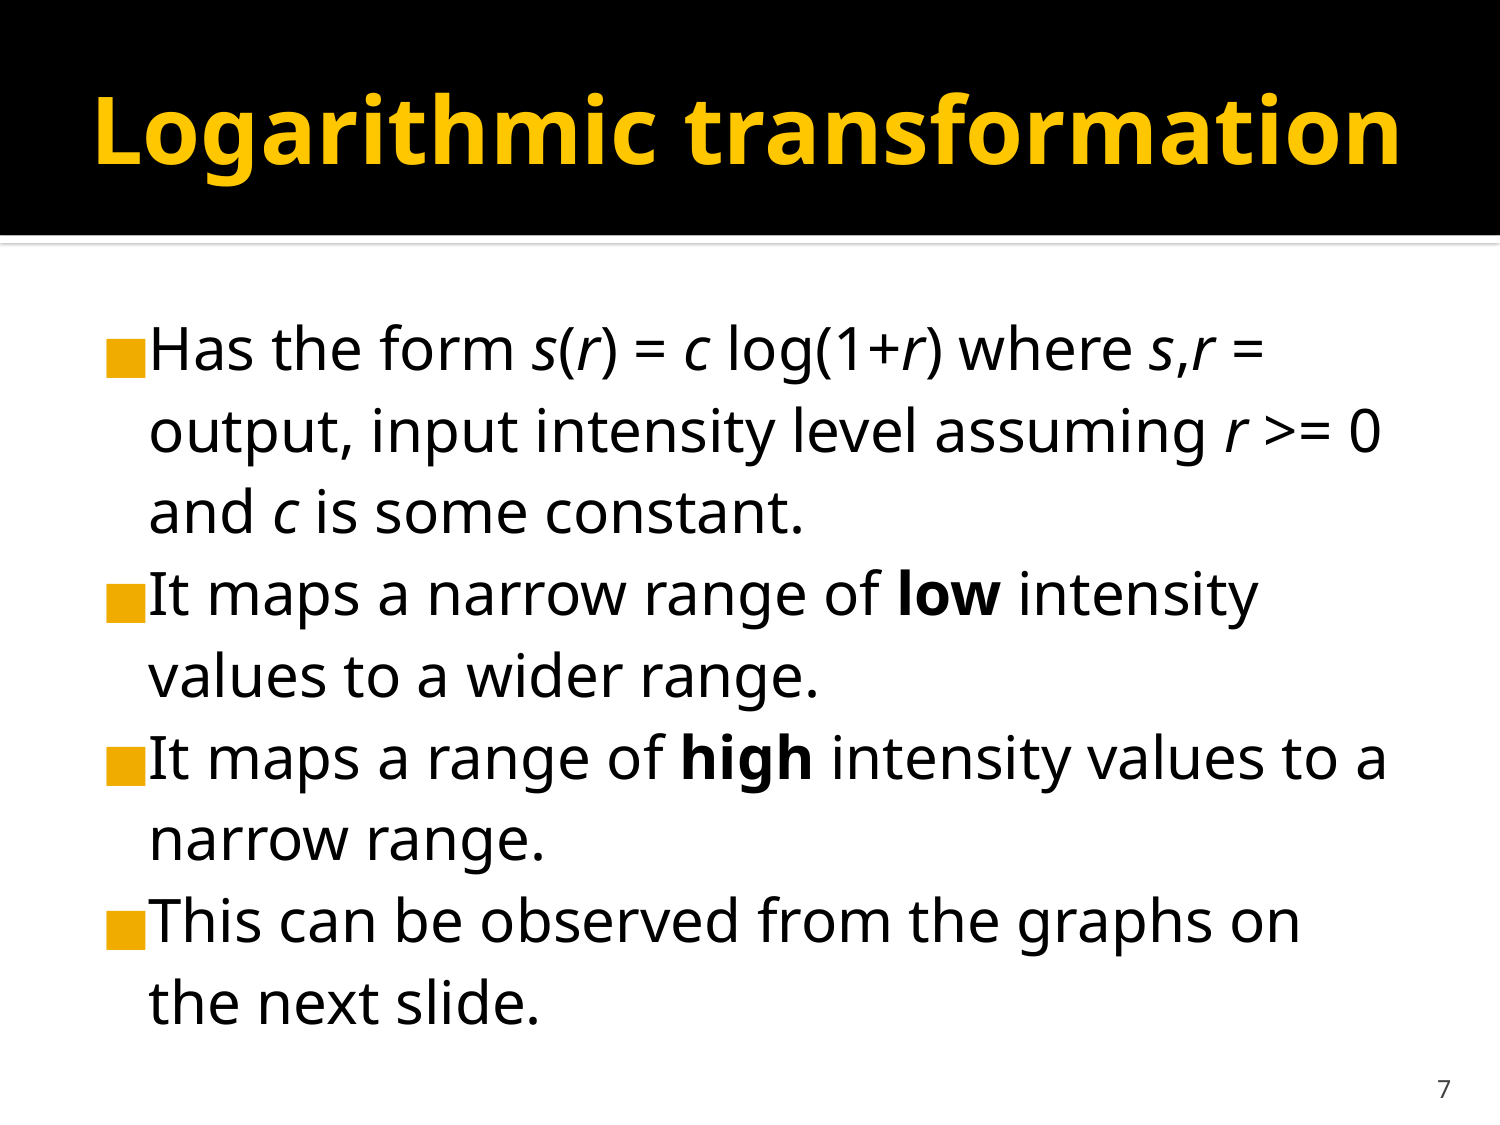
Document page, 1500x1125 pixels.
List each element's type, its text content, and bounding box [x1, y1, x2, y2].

title Logarithmic transformation [75, 25, 1425, 231]
slide_number ‹#› [1345, 1062, 1467, 1108]
list Has the form s(r) = c log(1+r) where s,r = output, input intensity level assuming r >= 0 and c is some constant. It maps a narrow range of low intensity values to a wider range. It maps a range of high intensity values to a narrow range. This can be observed from the graphs on the next slide. [75, 291, 1425, 1050]
